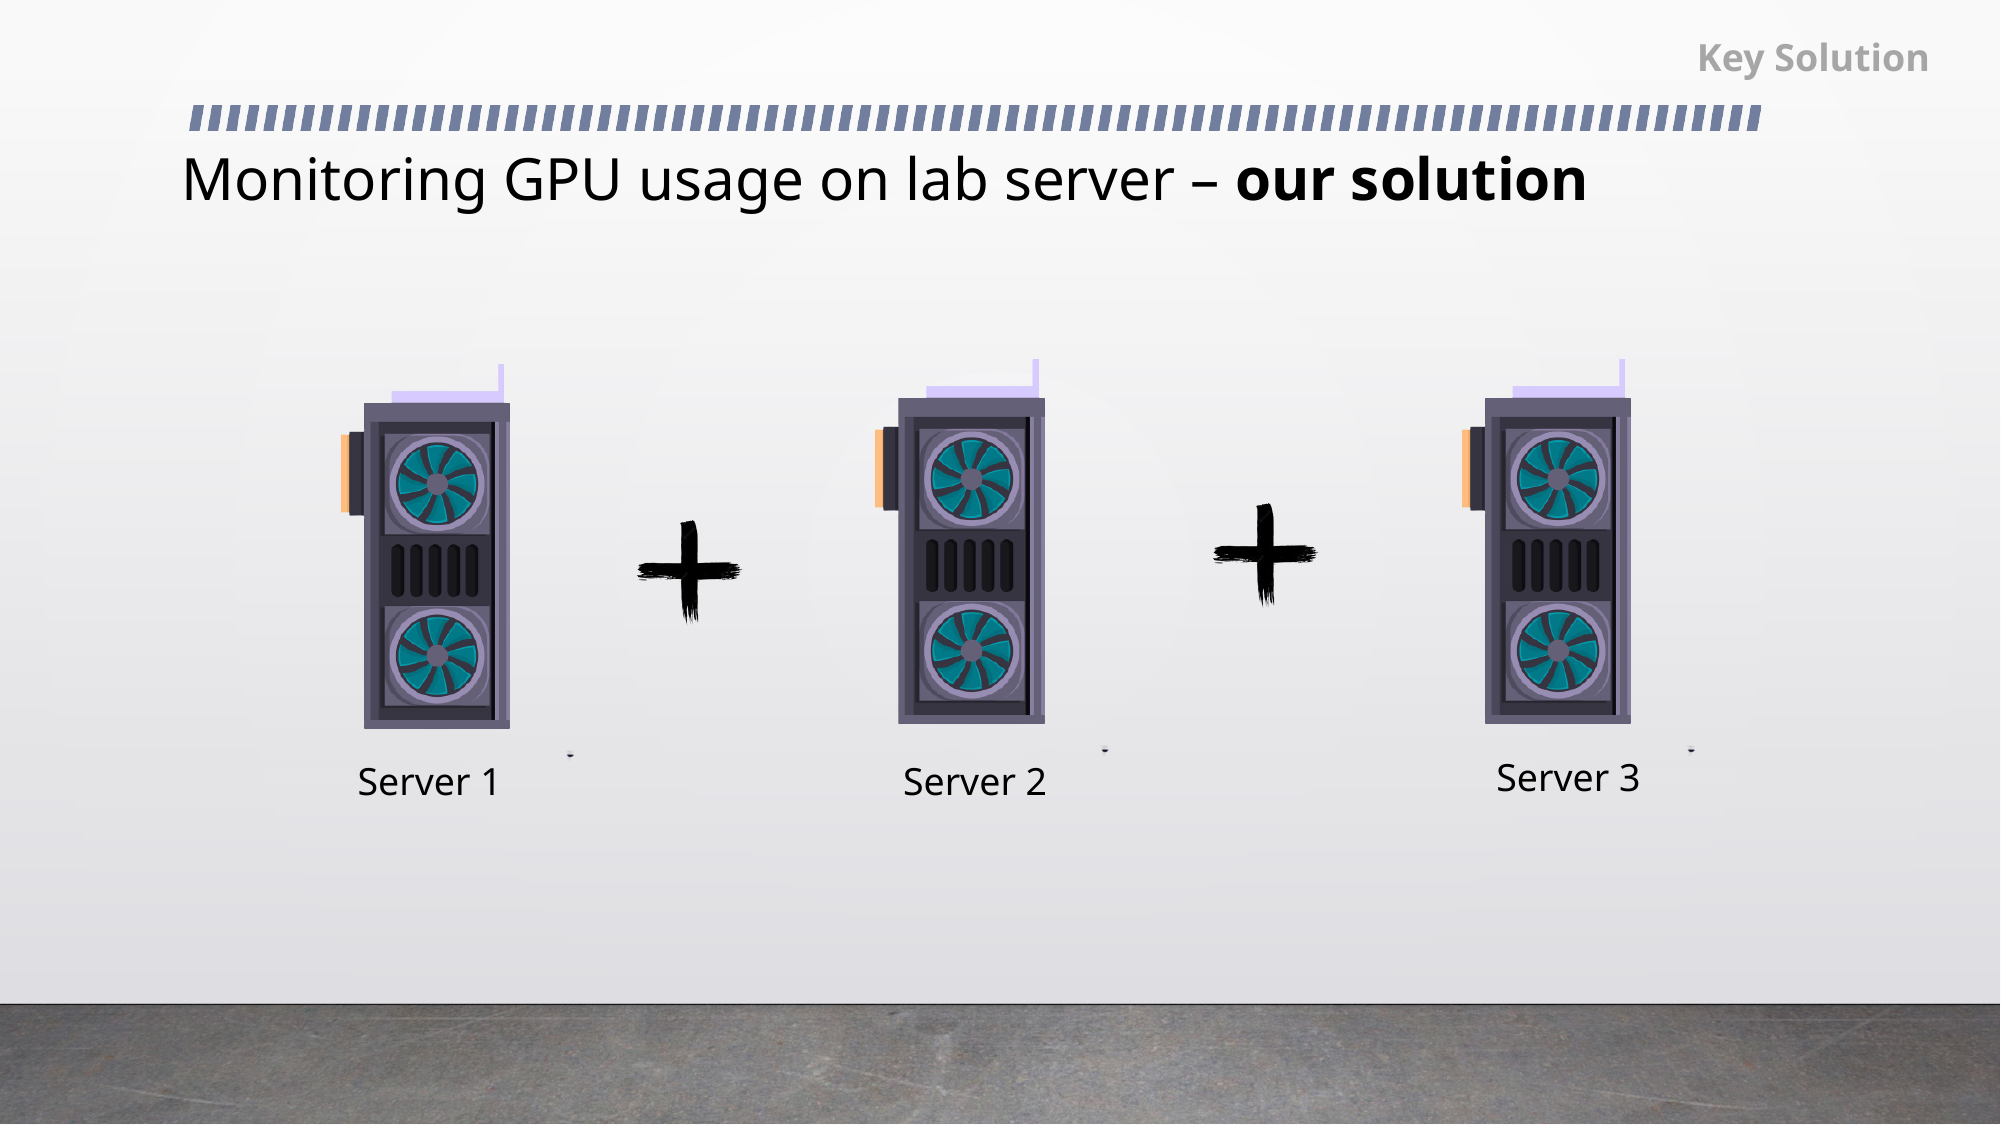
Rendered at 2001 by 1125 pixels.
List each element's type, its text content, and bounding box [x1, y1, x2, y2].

text_box Server 1 [342, 782, 542, 811]
picture [221, 338, 1163, 782]
text_box Key Solution [1682, 26, 1961, 86]
text_box Server 2 [888, 777, 1088, 811]
text_box Monitoring GPU usage on lab server – our solution [167, 135, 2000, 220]
picture [0, 1004, 2000, 1124]
picture [1189, 338, 1750, 777]
text_box Server 3 [1481, 777, 1681, 806]
